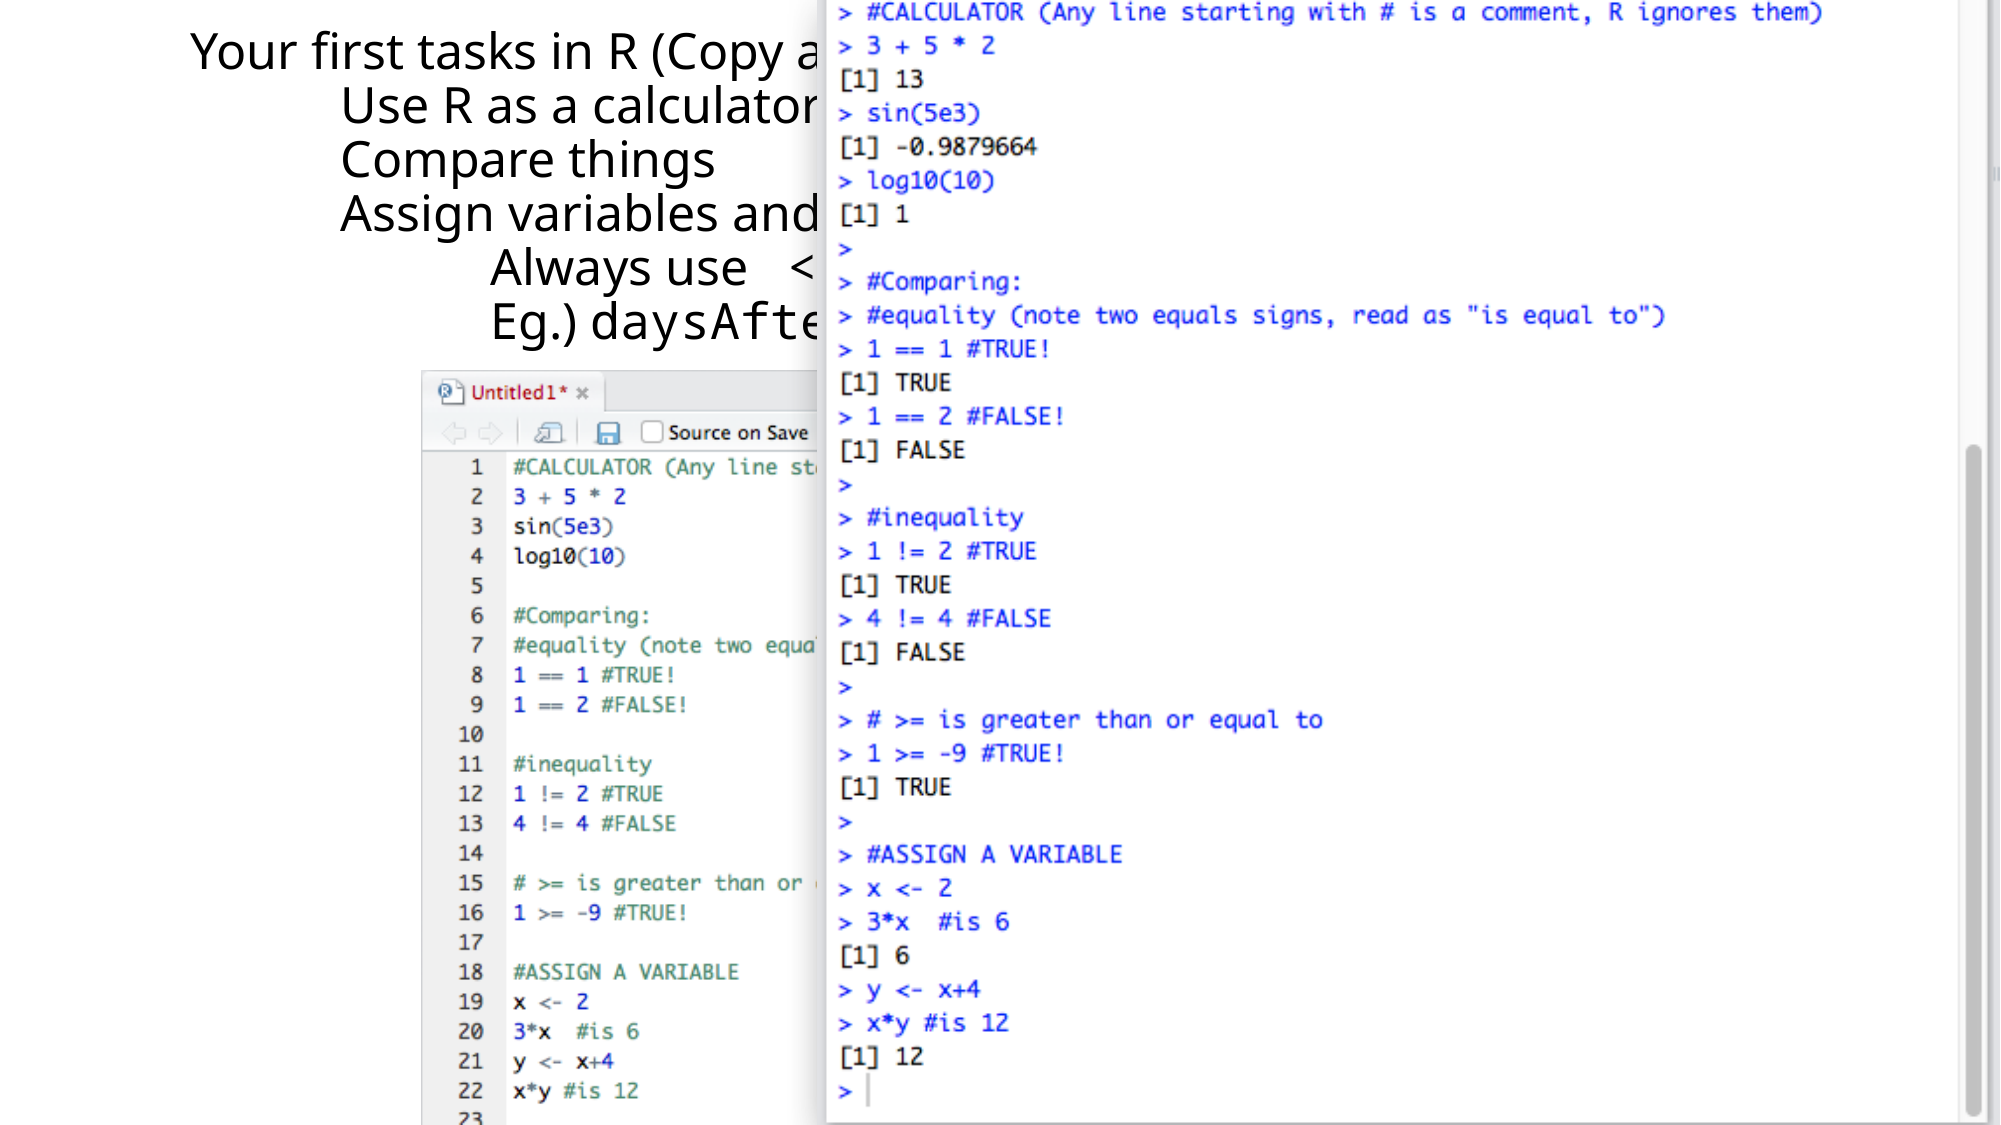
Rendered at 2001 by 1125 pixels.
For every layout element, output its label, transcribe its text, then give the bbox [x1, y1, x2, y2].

title Your first tasks in R (Copy and run this commands): Use R as a calculator Compare things Assign variables and use them Always use <- to assign values to variables Eg.) daysAfterGerm <- 13 [175, 0, 814, 491]
picture [421, 0, 2000, 1125]
